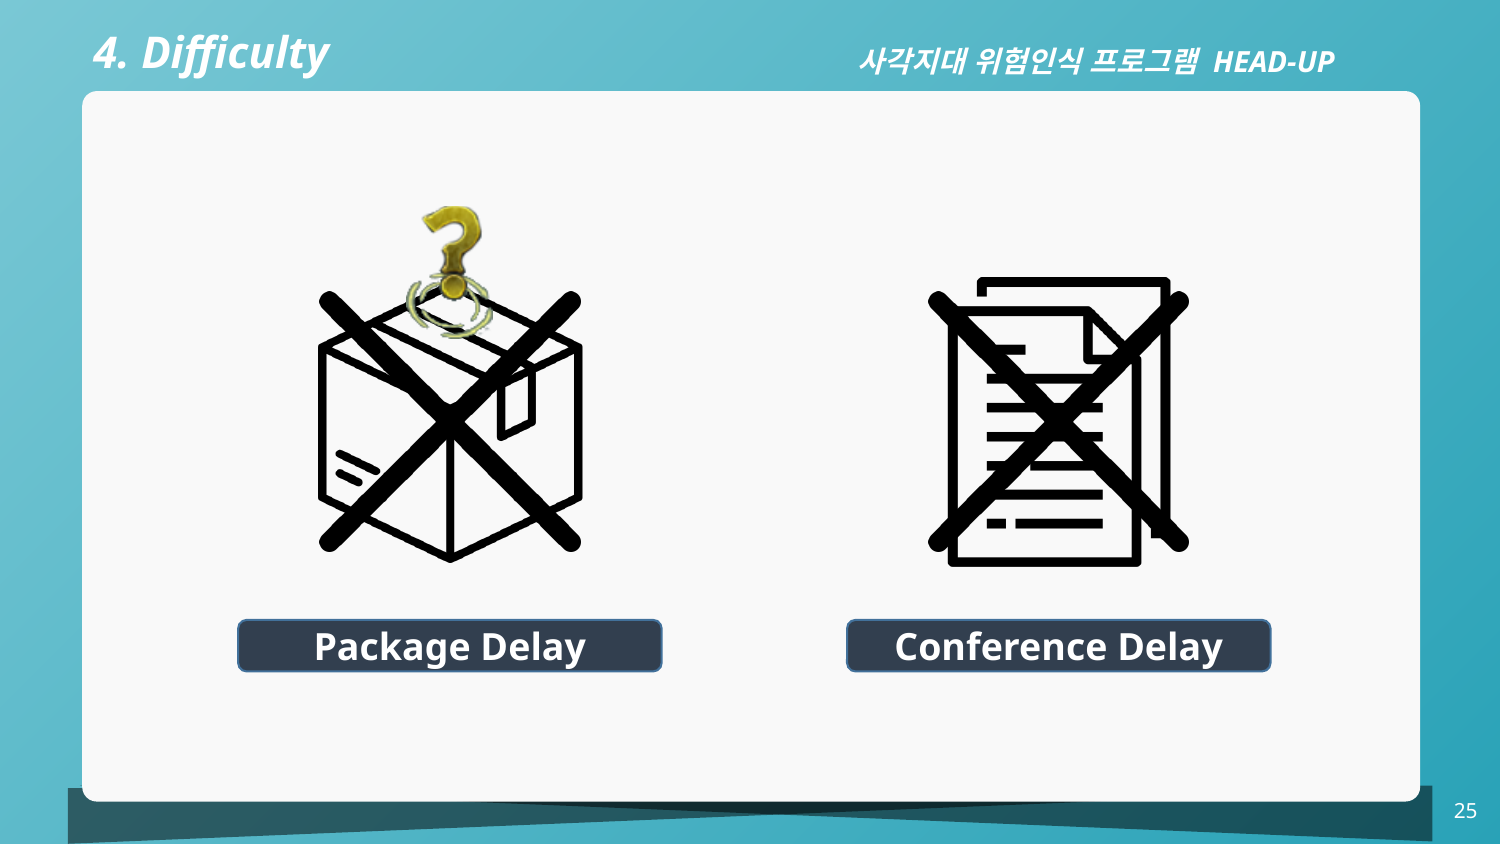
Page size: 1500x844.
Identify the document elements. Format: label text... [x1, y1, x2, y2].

text_box 4. Difficulty [82, 19, 929, 89]
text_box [67, 90, 1433, 844]
text_box 25 [1438, 783, 1493, 835]
text_box 사각지대 위험인식 프로그램 HEAD-UP [842, 35, 1421, 88]
picture [309, 206, 591, 563]
picture [914, 277, 1204, 567]
